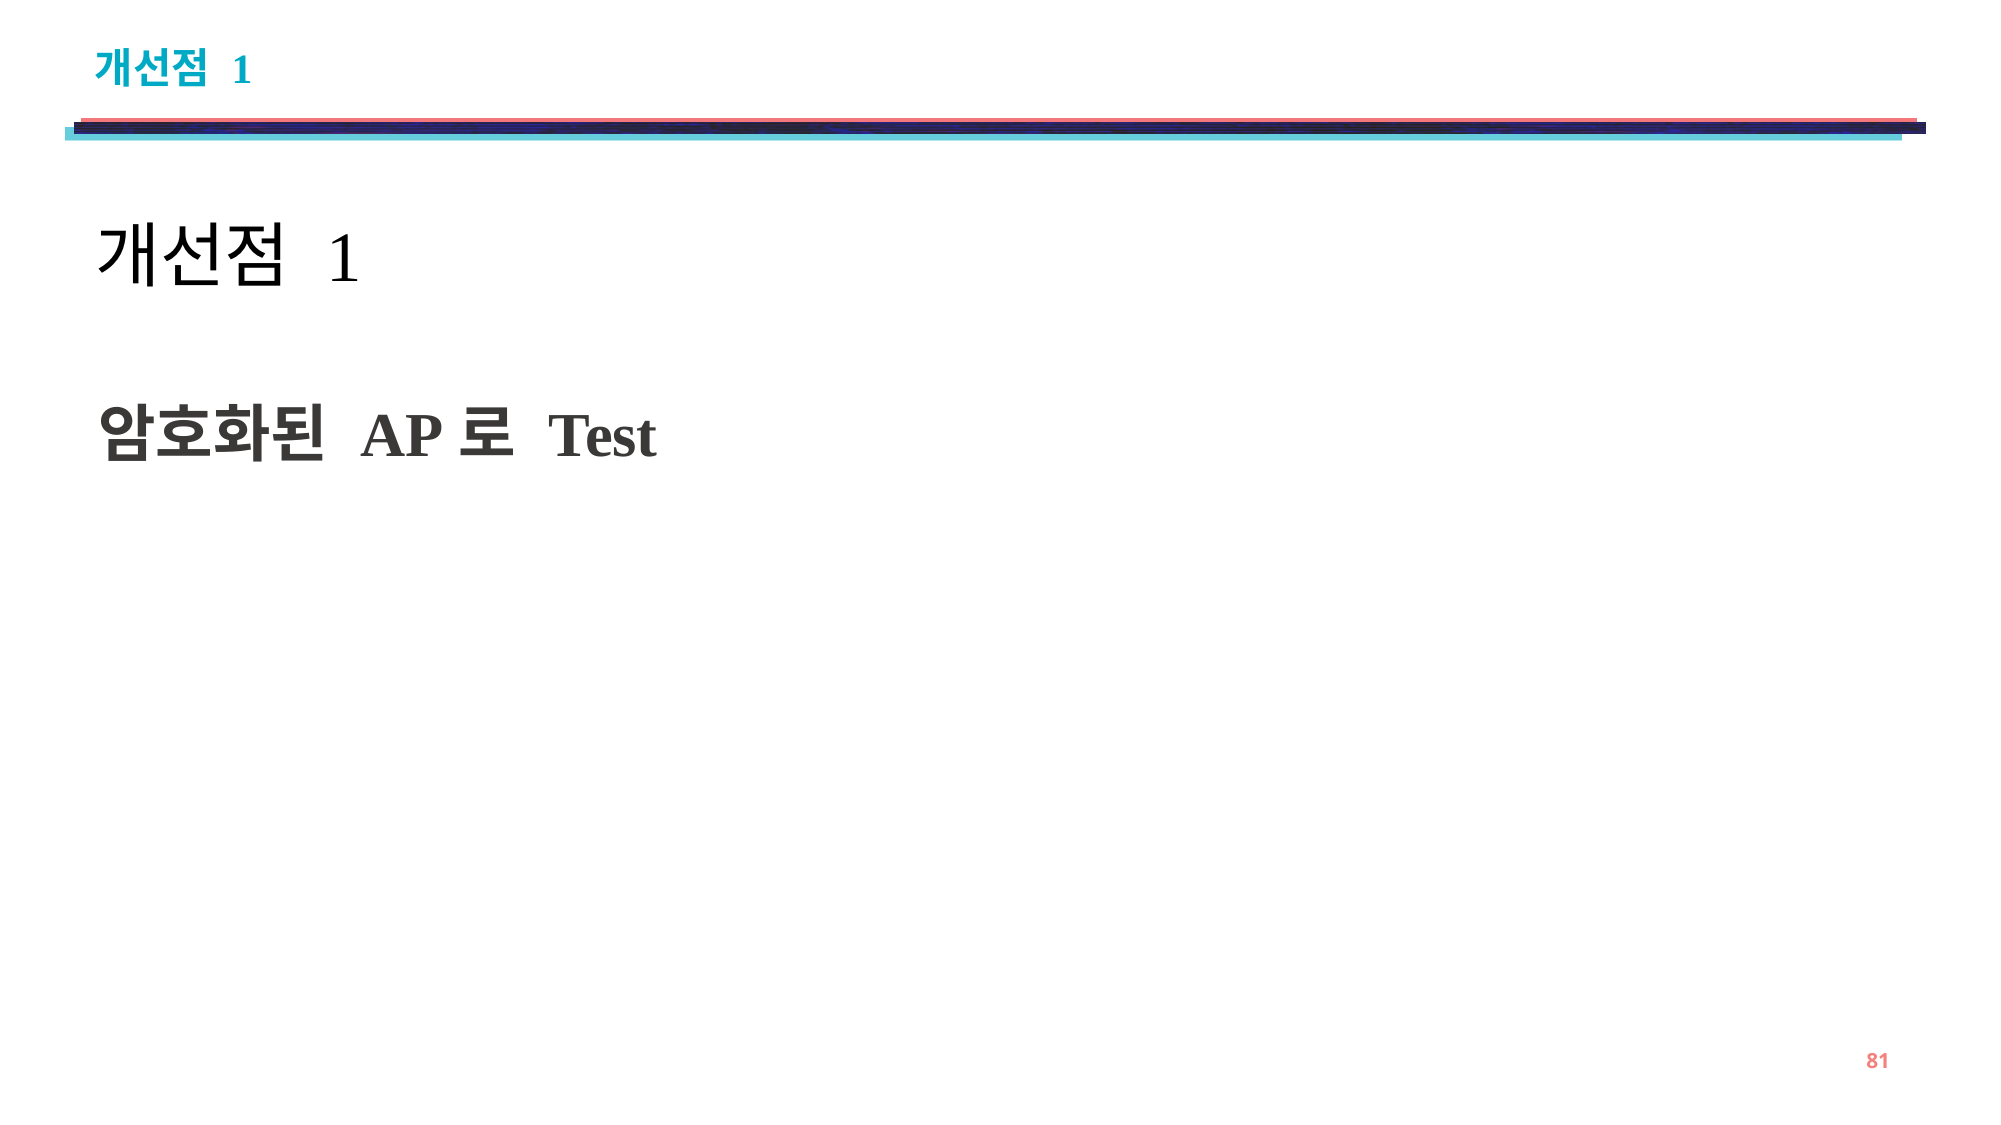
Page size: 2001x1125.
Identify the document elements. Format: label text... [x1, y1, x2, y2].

text_box 개선점 1 [80, 203, 378, 303]
list 암호화된 AP로 Test [0, 394, 1271, 529]
title 개선점 1 [79, 27, 1957, 113]
